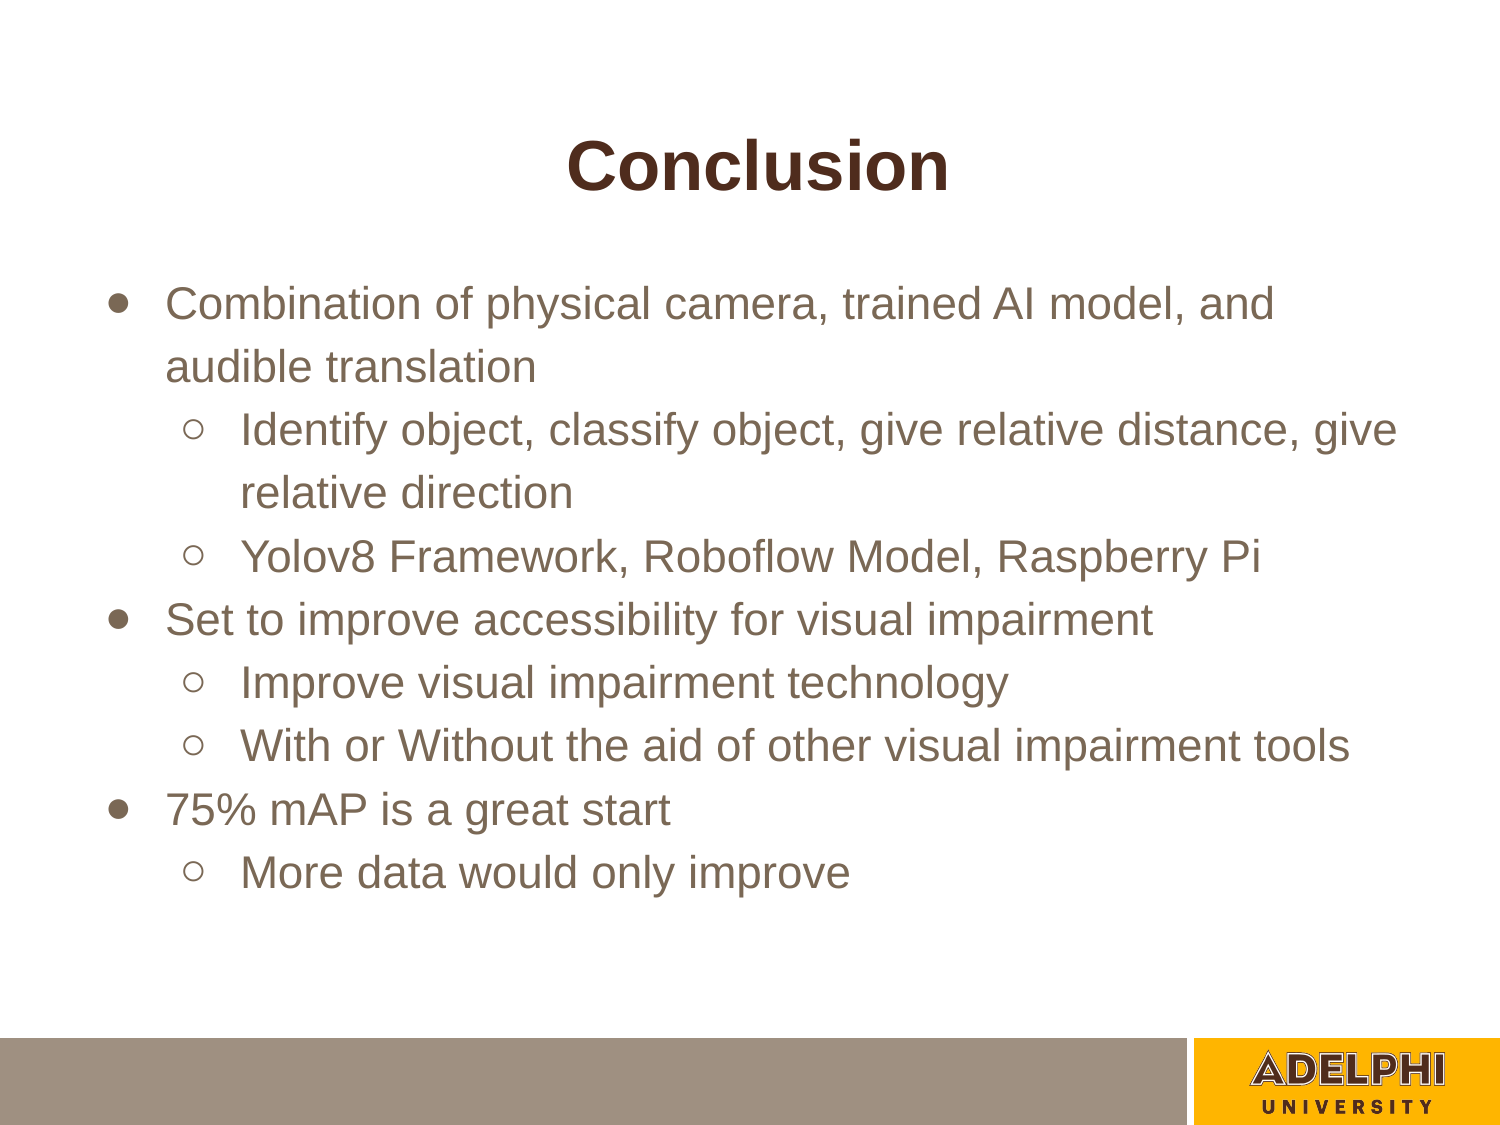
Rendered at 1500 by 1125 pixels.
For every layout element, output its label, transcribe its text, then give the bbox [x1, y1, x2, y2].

picture [1249, 1049, 1445, 1114]
text_box Conclusion [83, 121, 1434, 241]
text_box Combination of physical camera, trained AI model, and audible translation Identify object, classify object, give relative distance, give relative direction Yolov8 Framework, Roboflow Model, Raspberry Pi Set to improve accessibility for visual impairment Improve visual impairment technology With or Without the aid of other visual impairment tools 75% mAP is a great start More data would only improve [74, 250, 1425, 993]
